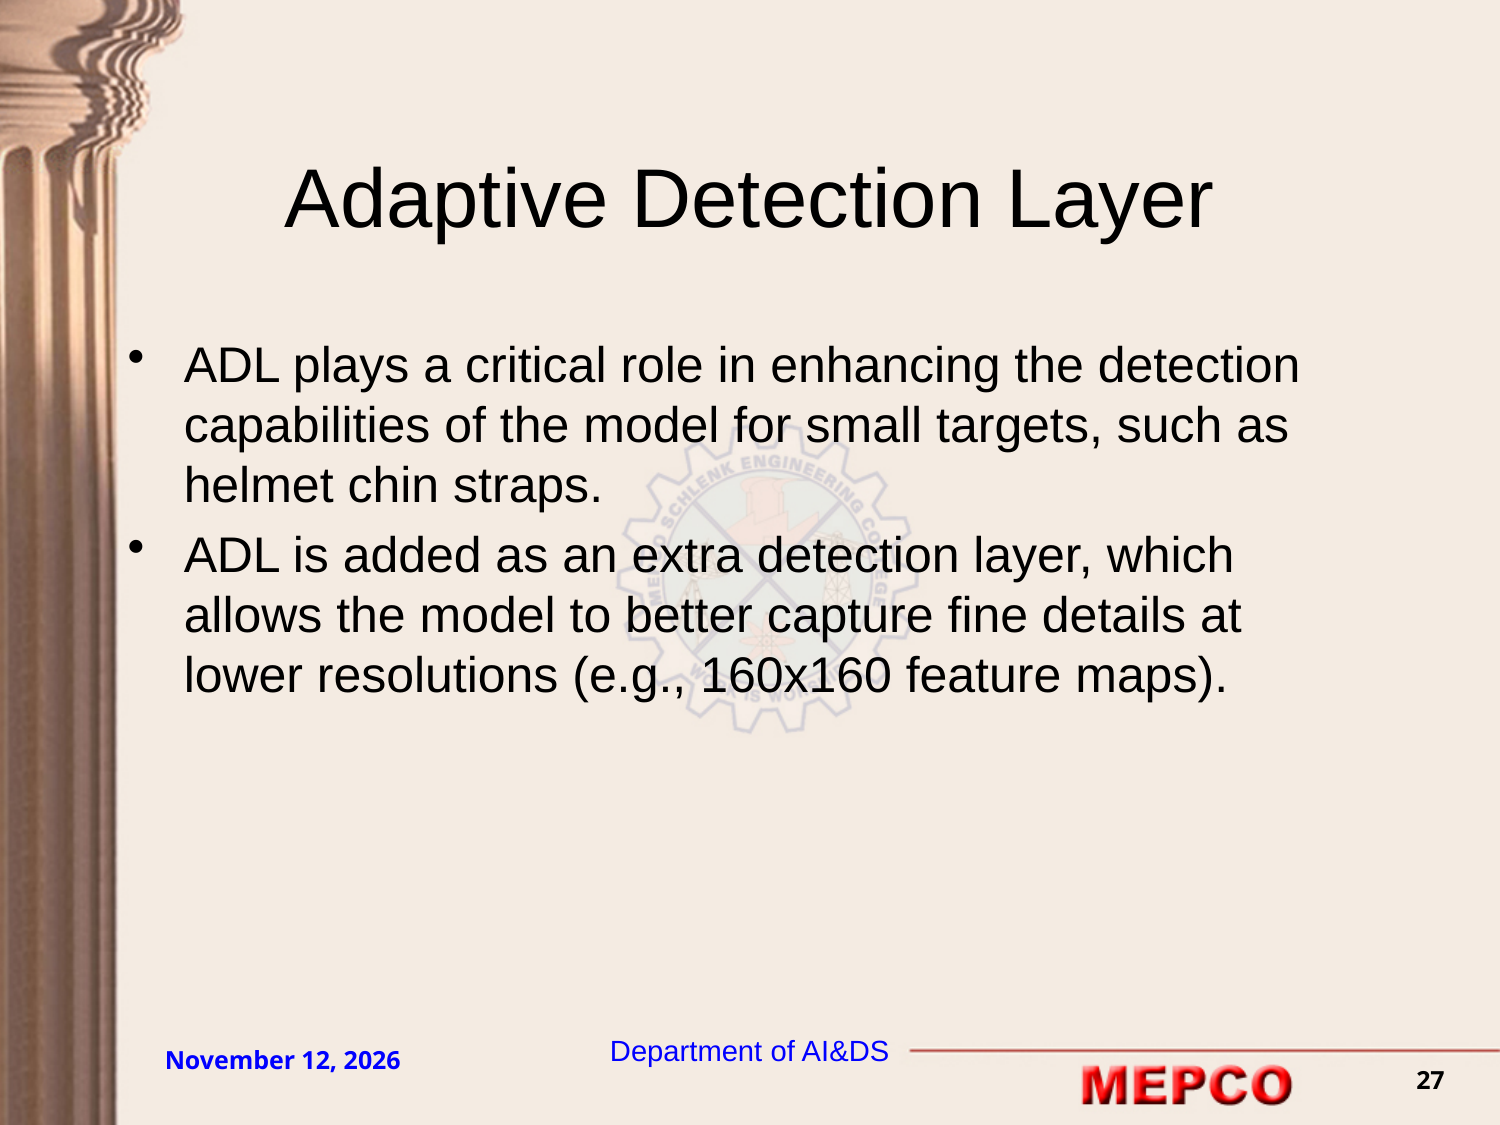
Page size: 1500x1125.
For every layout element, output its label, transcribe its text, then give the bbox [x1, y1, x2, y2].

picture [0, 0, 1500, 1125]
list ADL plays a critical role in enhancing the detection capabilities of the model for small targets, such as helmet chin straps. ADL is added as an extra detection layer, which allows the model to better capture fine details at lower resolutions (e.g., 160x160 feature maps). [112, 324, 1388, 1000]
title Adaptive Detection Layer [112, 99, 1388, 288]
footer Department of AI&DS [512, 1024, 988, 1101]
